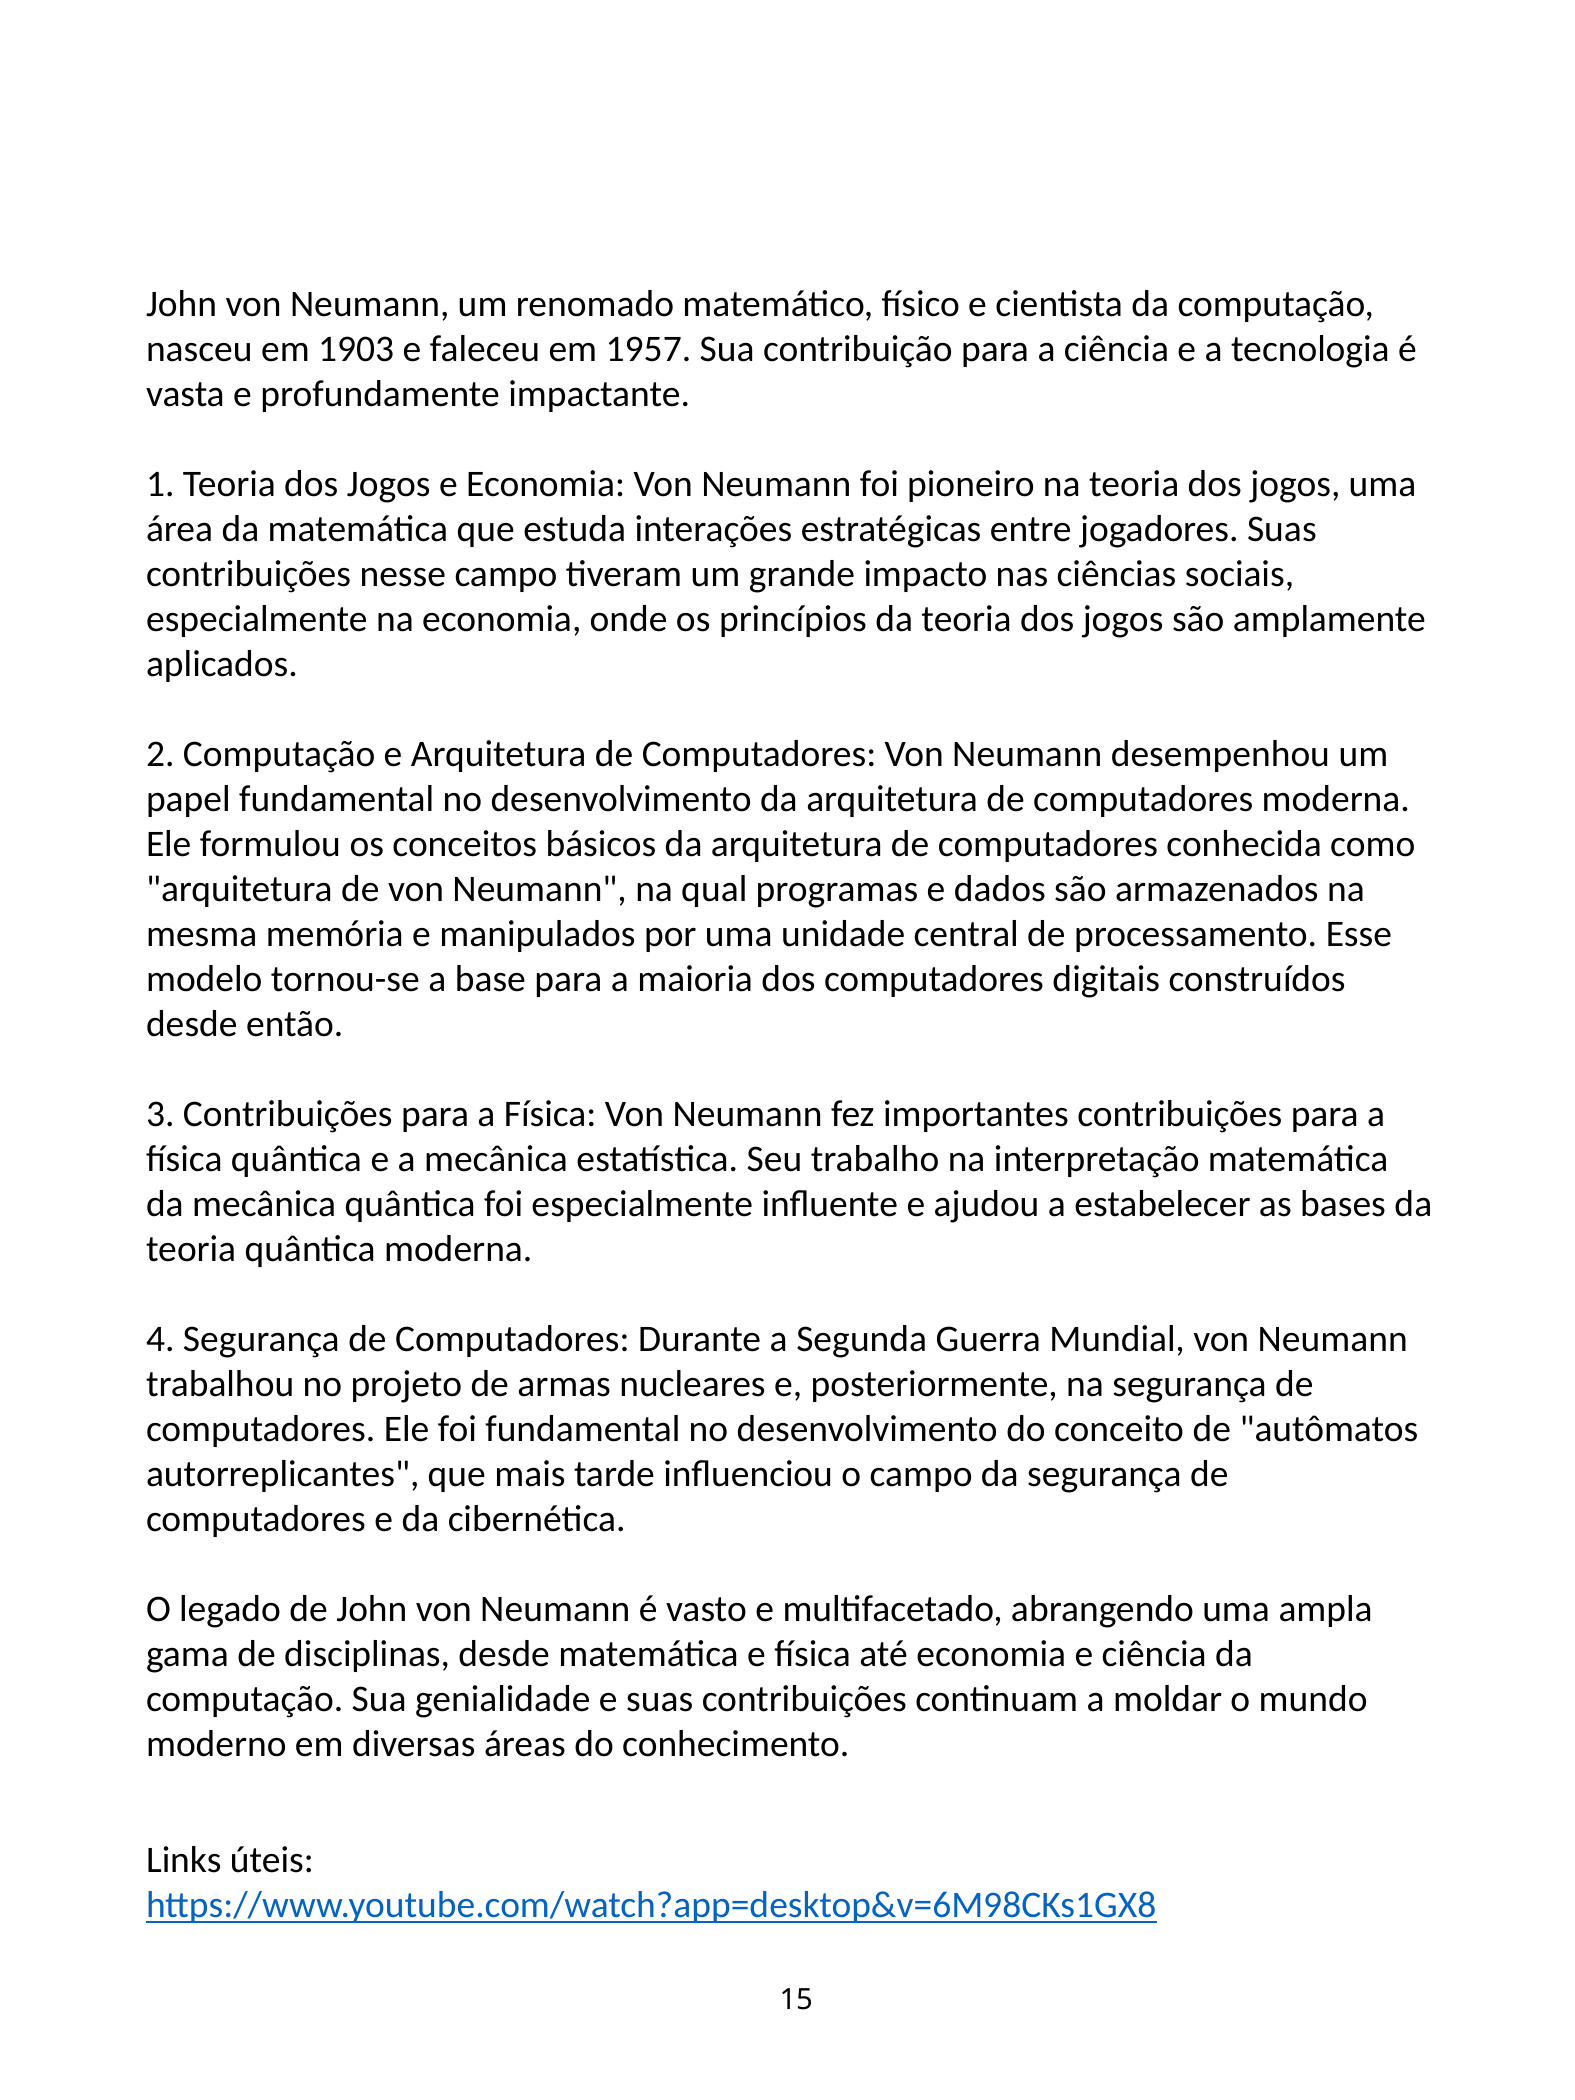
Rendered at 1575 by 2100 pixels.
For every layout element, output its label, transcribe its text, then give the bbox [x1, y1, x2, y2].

text_box John von Neumann, um renomado matemático, físico e cientista da computação, nasceu em 1903 e faleceu em 1957. Sua contribuição para a ciência e a tecnologia é vasta e profundamente impactante. 1. Teoria dos Jogos e Economia: Von Neumann foi pioneiro na teoria dos jogos, uma área da matemática que estuda interações estratégicas entre jogadores. Suas contribuições nesse campo tiveram um grande impacto nas ciências sociais, especialmente na economia, onde os princípios da teoria dos jogos são amplamente aplicados. 2. Computação e Arquitetura de Computadores: Von Neumann desempenhou um papel fundamental no desenvolvimento da arquitetura de computadores moderna. Ele formulou os conceitos básicos da arquitetura de computadores conhecida como "arquitetura de von Neumann", na qual programas e dados são armazenados na mesma memória e manipulados por uma unidade central de processamento. Esse modelo tornou-se a base para a maioria dos computadores digitais construídos desde então. 3. Contribuições para a Física: Von Neumann fez importantes contribuições para a física quântica e a mecânica estatística. Seu trabalho na interpretação matemática da mecânica quântica foi especialmente influente e ajudou a estabelecer as bases da teoria quântica moderna. 4. Segurança de Computadores: Durante a Segunda Guerra Mundial, von Neumann trabalhou no projeto de armas nucleares e, posteriormente, na segurança de computadores. Ele foi fundamental no desenvolvimento do conceito de "autômatos autorreplicantes", que mais tarde influenciou o campo da segurança de computadores e da cibernética. O legado de John von Neumann é vasto e multifacetado, abrangendo uma ampla gama de disciplinas, desde matemática e física até economia e ciência da computação. Sua genialidade e suas contribuições continuam a moldar o mundo moderno em diversas áreas do conhecimento. [131, 271, 1450, 1772]
text_box Links úteis: https://www.youtube.com/watch?app=desktop&v=6M98CKs1GX8 [131, 1828, 1179, 1933]
text_box 15 [764, 1972, 839, 2023]
